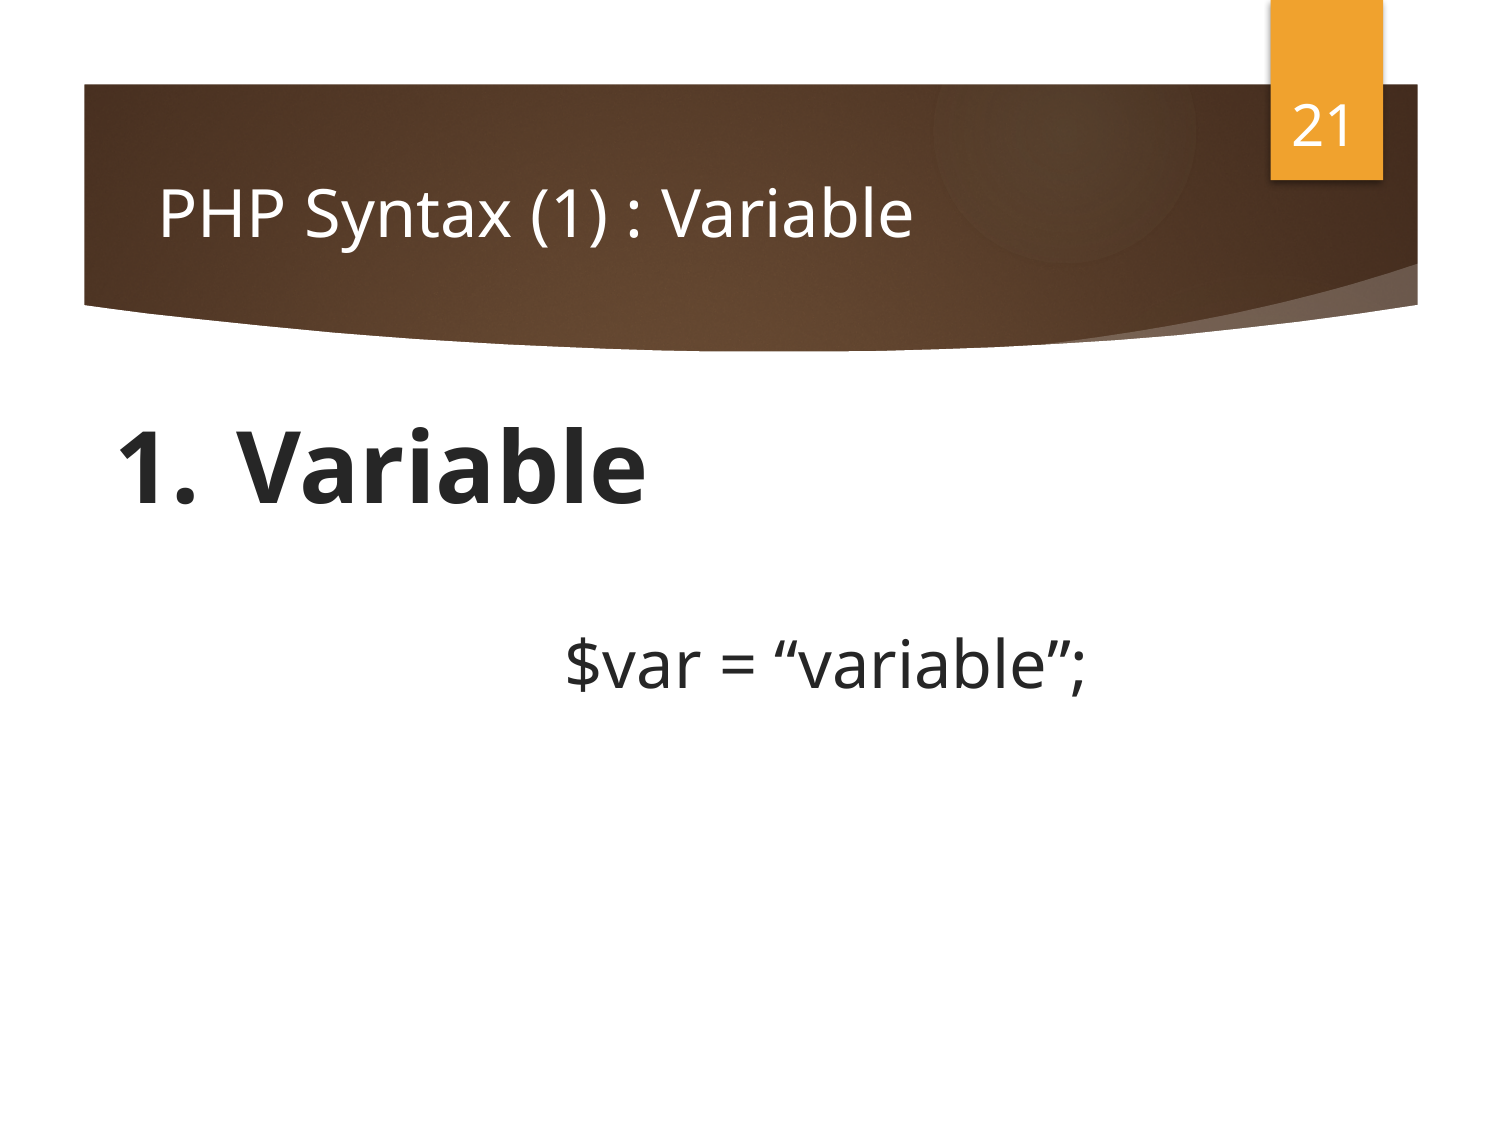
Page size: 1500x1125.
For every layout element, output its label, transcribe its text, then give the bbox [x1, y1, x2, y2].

slide_number 21 [1259, 48, 1390, 175]
title PHP Syntax (1) : Variable [142, 152, 1183, 269]
text_box Variable $var = “variable”; [99, 390, 1443, 891]
